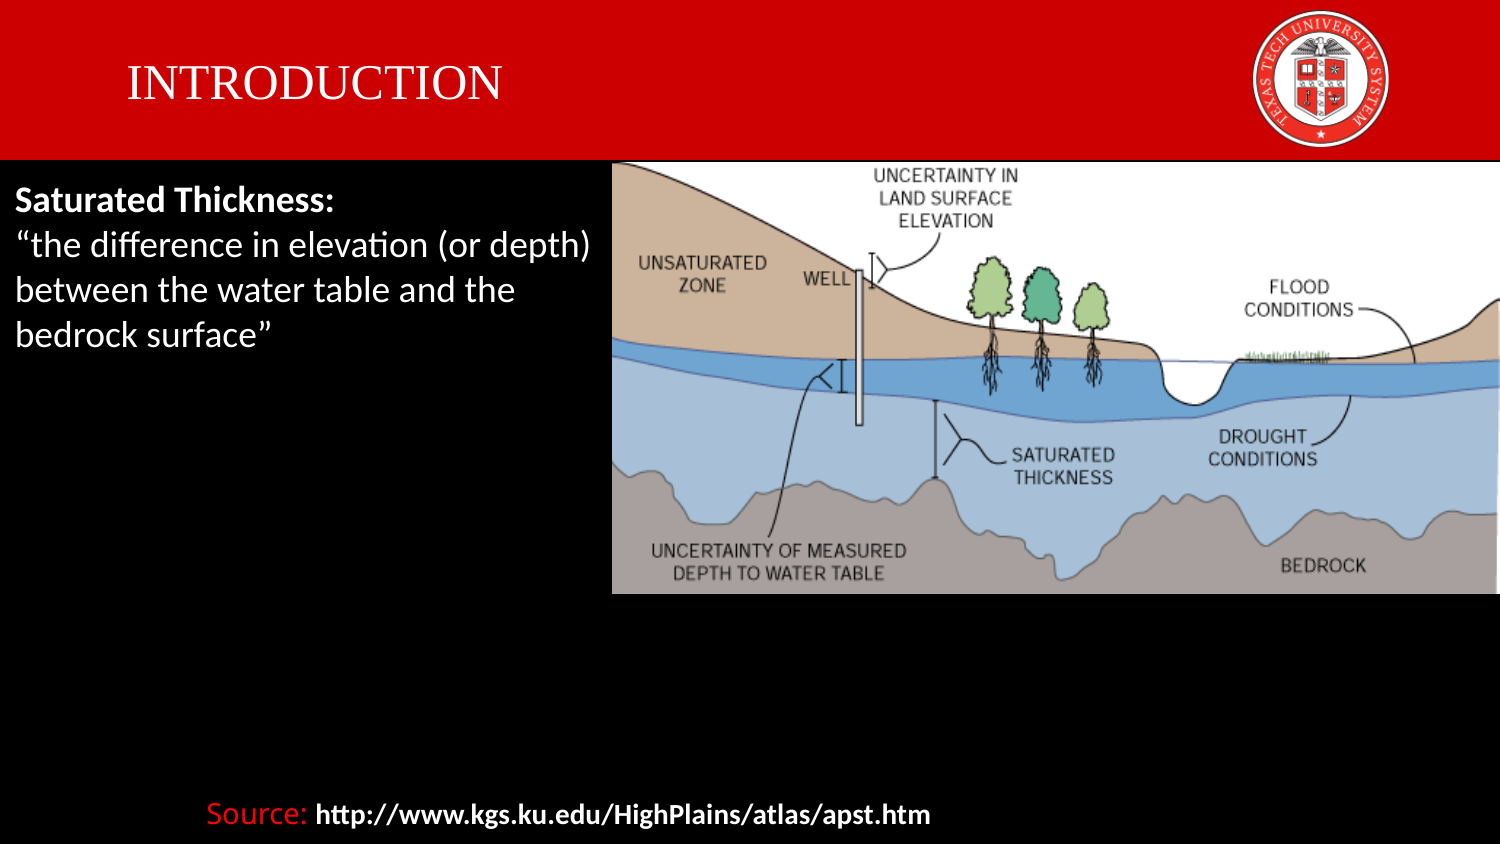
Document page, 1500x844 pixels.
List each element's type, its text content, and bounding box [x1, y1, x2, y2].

text_box Source: http://www.kgs.ku.edu/HighPlains/atlas/apst.htm [191, 787, 947, 838]
title INTRODUCTION [111, 9, 1389, 150]
picture [612, 162, 1500, 595]
text_box Saturated Thickness: “the difference in elevation (or depth) between the water table and the bedrock surface” [0, 167, 607, 363]
